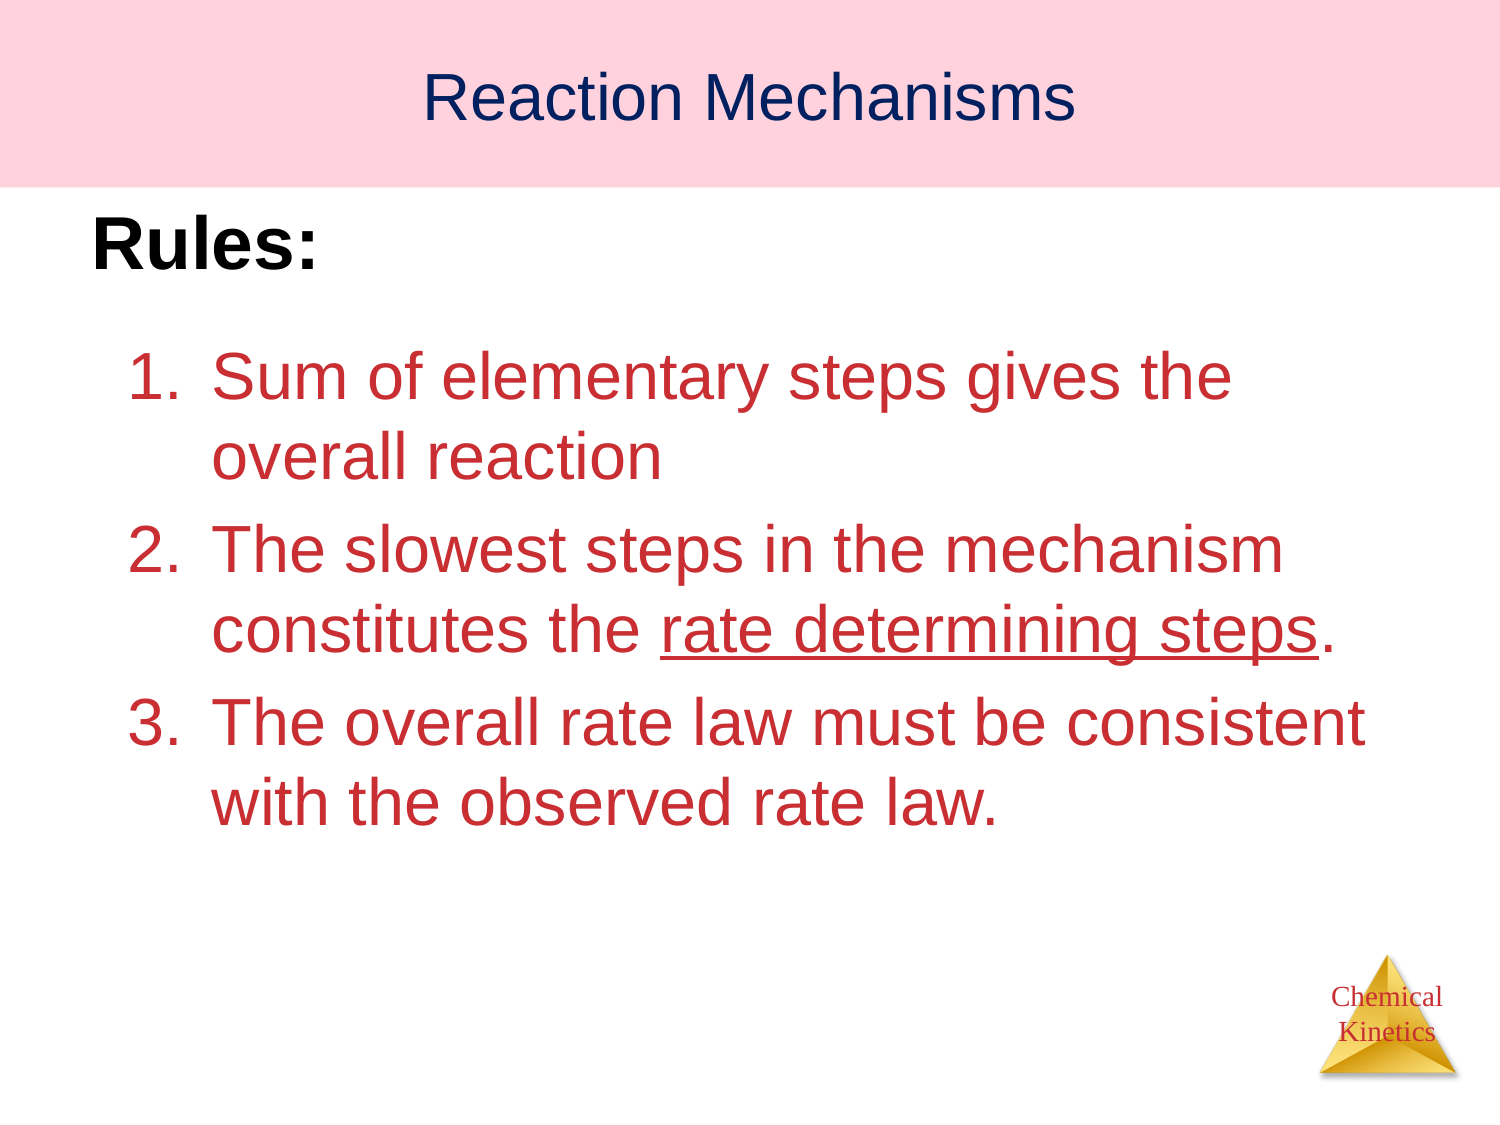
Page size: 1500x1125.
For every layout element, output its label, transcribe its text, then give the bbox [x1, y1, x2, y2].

text_box Rules: [76, 187, 357, 293]
picture [1275, 899, 1500, 1125]
title Reaction Mechanisms [0, 0, 1500, 188]
list Sum of elementary steps gives the overall reaction The slowest steps in the mechanism constitutes the rate determining steps. The overall rate law must be consistent with the observed rate law. [112, 324, 1388, 1000]
